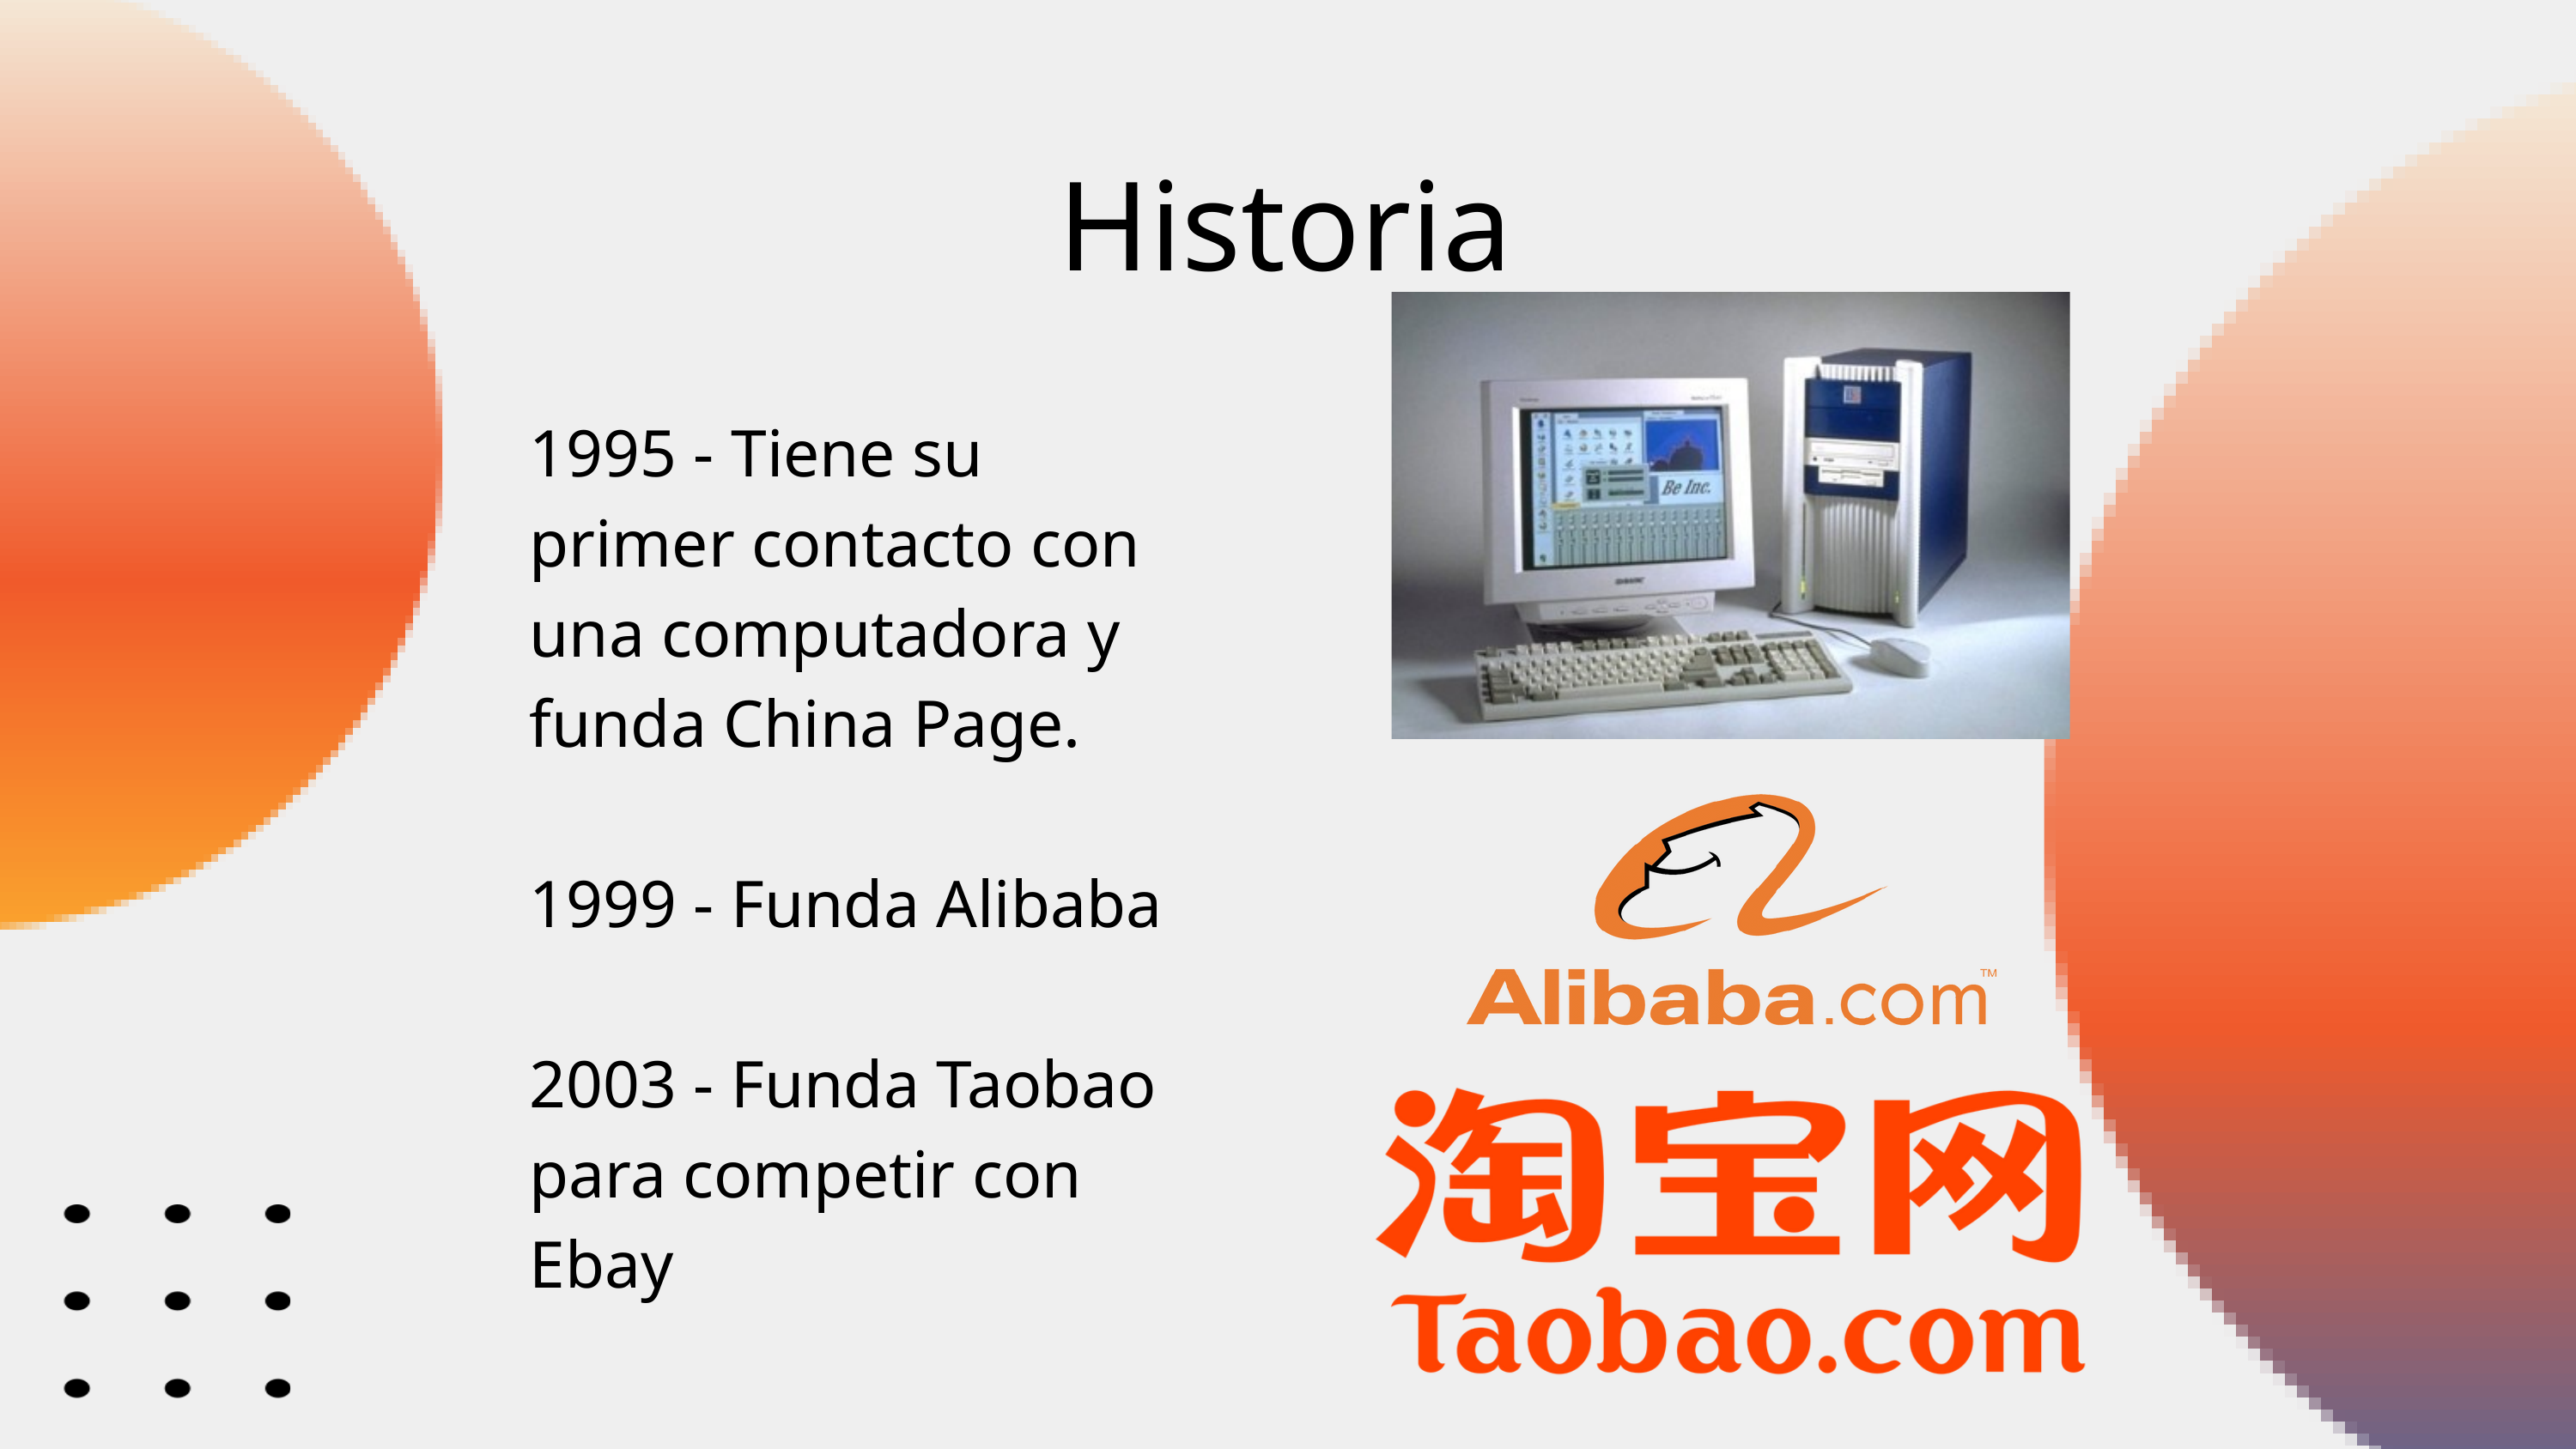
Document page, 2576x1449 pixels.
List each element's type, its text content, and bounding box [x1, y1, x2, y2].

text_box [1461, 758, 2001, 1062]
text_box [0, 0, 443, 930]
text_box 1995 - Tiene su primer contacto con una computadora y funda China Page. 1999 - Funda Alibaba 2003 - Funda Taobao para competir con Ebay [529, 399, 1206, 1301]
text_box [1370, 1081, 2091, 1381]
text_box Historia [529, 143, 2042, 295]
text_box [1391, 292, 2070, 739]
text_box [0, 1204, 291, 1449]
text_box [2044, 46, 2576, 1449]
